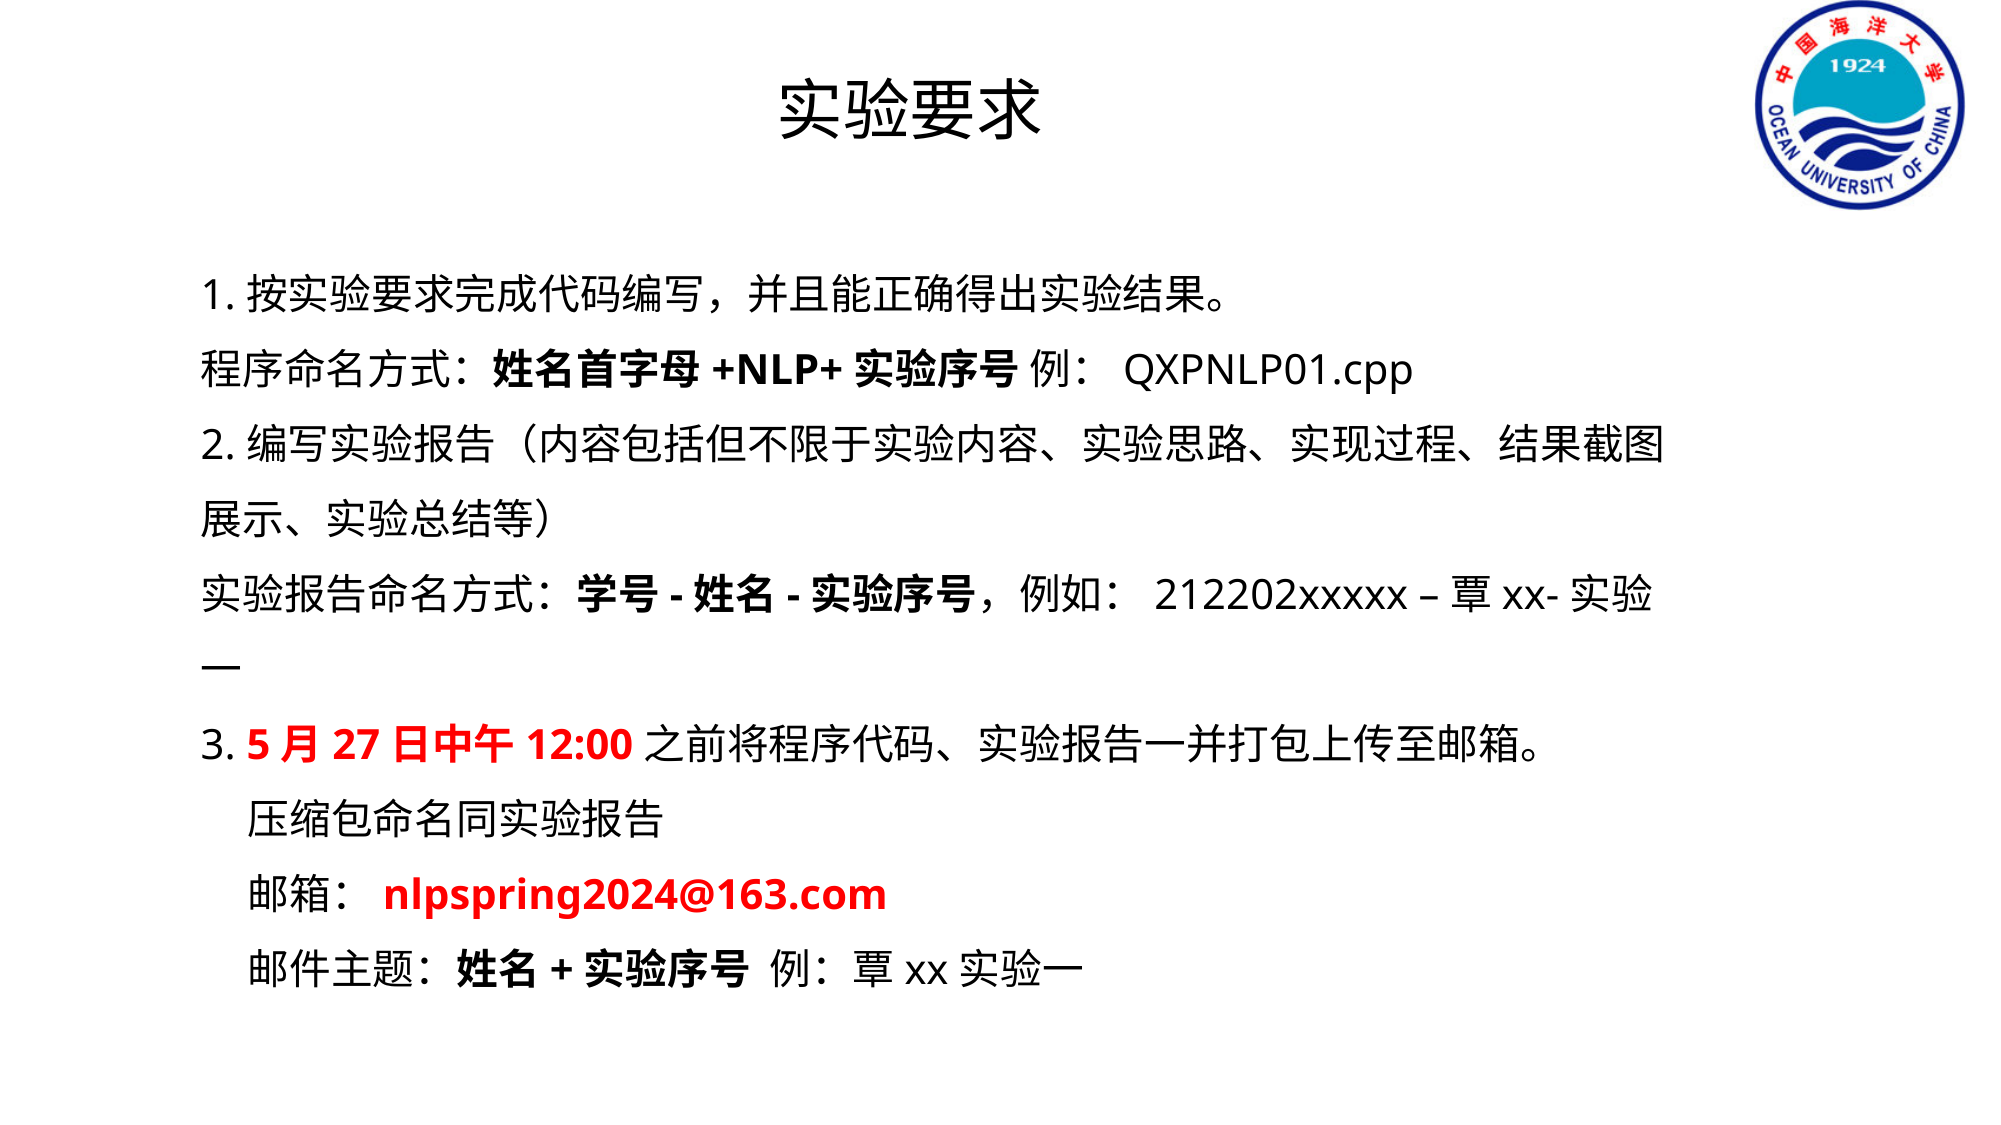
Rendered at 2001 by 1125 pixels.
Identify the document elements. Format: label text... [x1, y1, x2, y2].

text_box 1.按实验要求完成代码编写，并且能正确得出实验结果。 程序命名方式：姓名首字母+NLP+实验序号 例：QXPNLP01.cpp 2.编写实验报告（内容包括但不限于实验内容、实验思路、实现过程、结果截图展示、实验总结等） 实验报告命名方式：学号-姓名-实验序号，例如：212202xxxxx –覃xx-实验一 3. 5月27日中午12:00之前将程序代码、实验报告一并打包上传至邮箱。 压缩包命名同实验报告 邮箱：nlpspring2024@163.com 邮件主题：姓名+实验序号 例：覃xx实验一 [185, 235, 1702, 1001]
picture [1754, 0, 1966, 211]
text_box 实验要求 [761, 60, 1151, 176]
